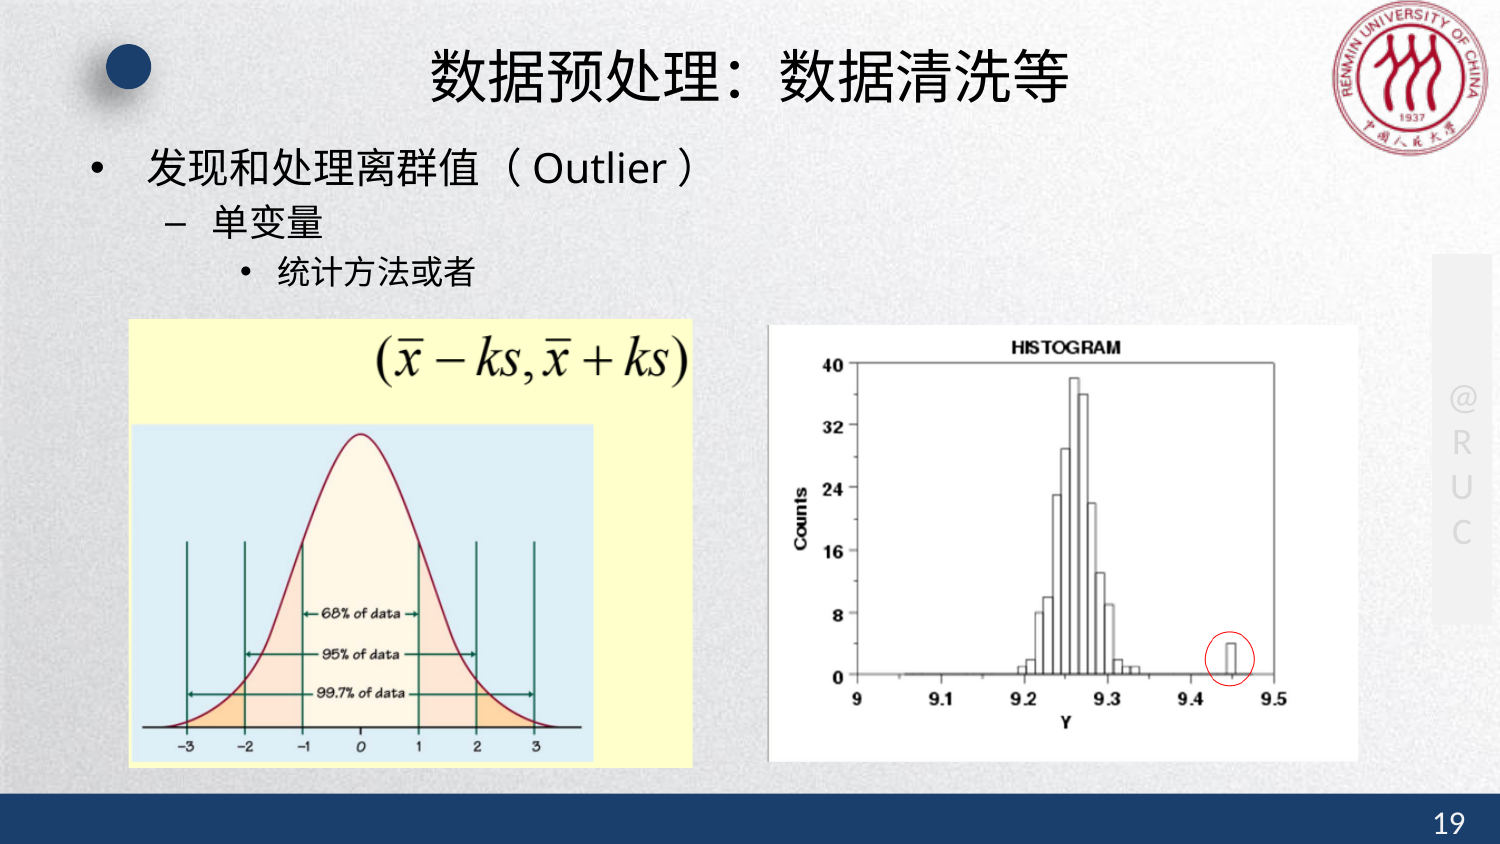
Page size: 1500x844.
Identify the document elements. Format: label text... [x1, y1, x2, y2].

picture [0, 0, 1500, 793]
title 数据预处理：数据清洗等 [75, 33, 1425, 116]
